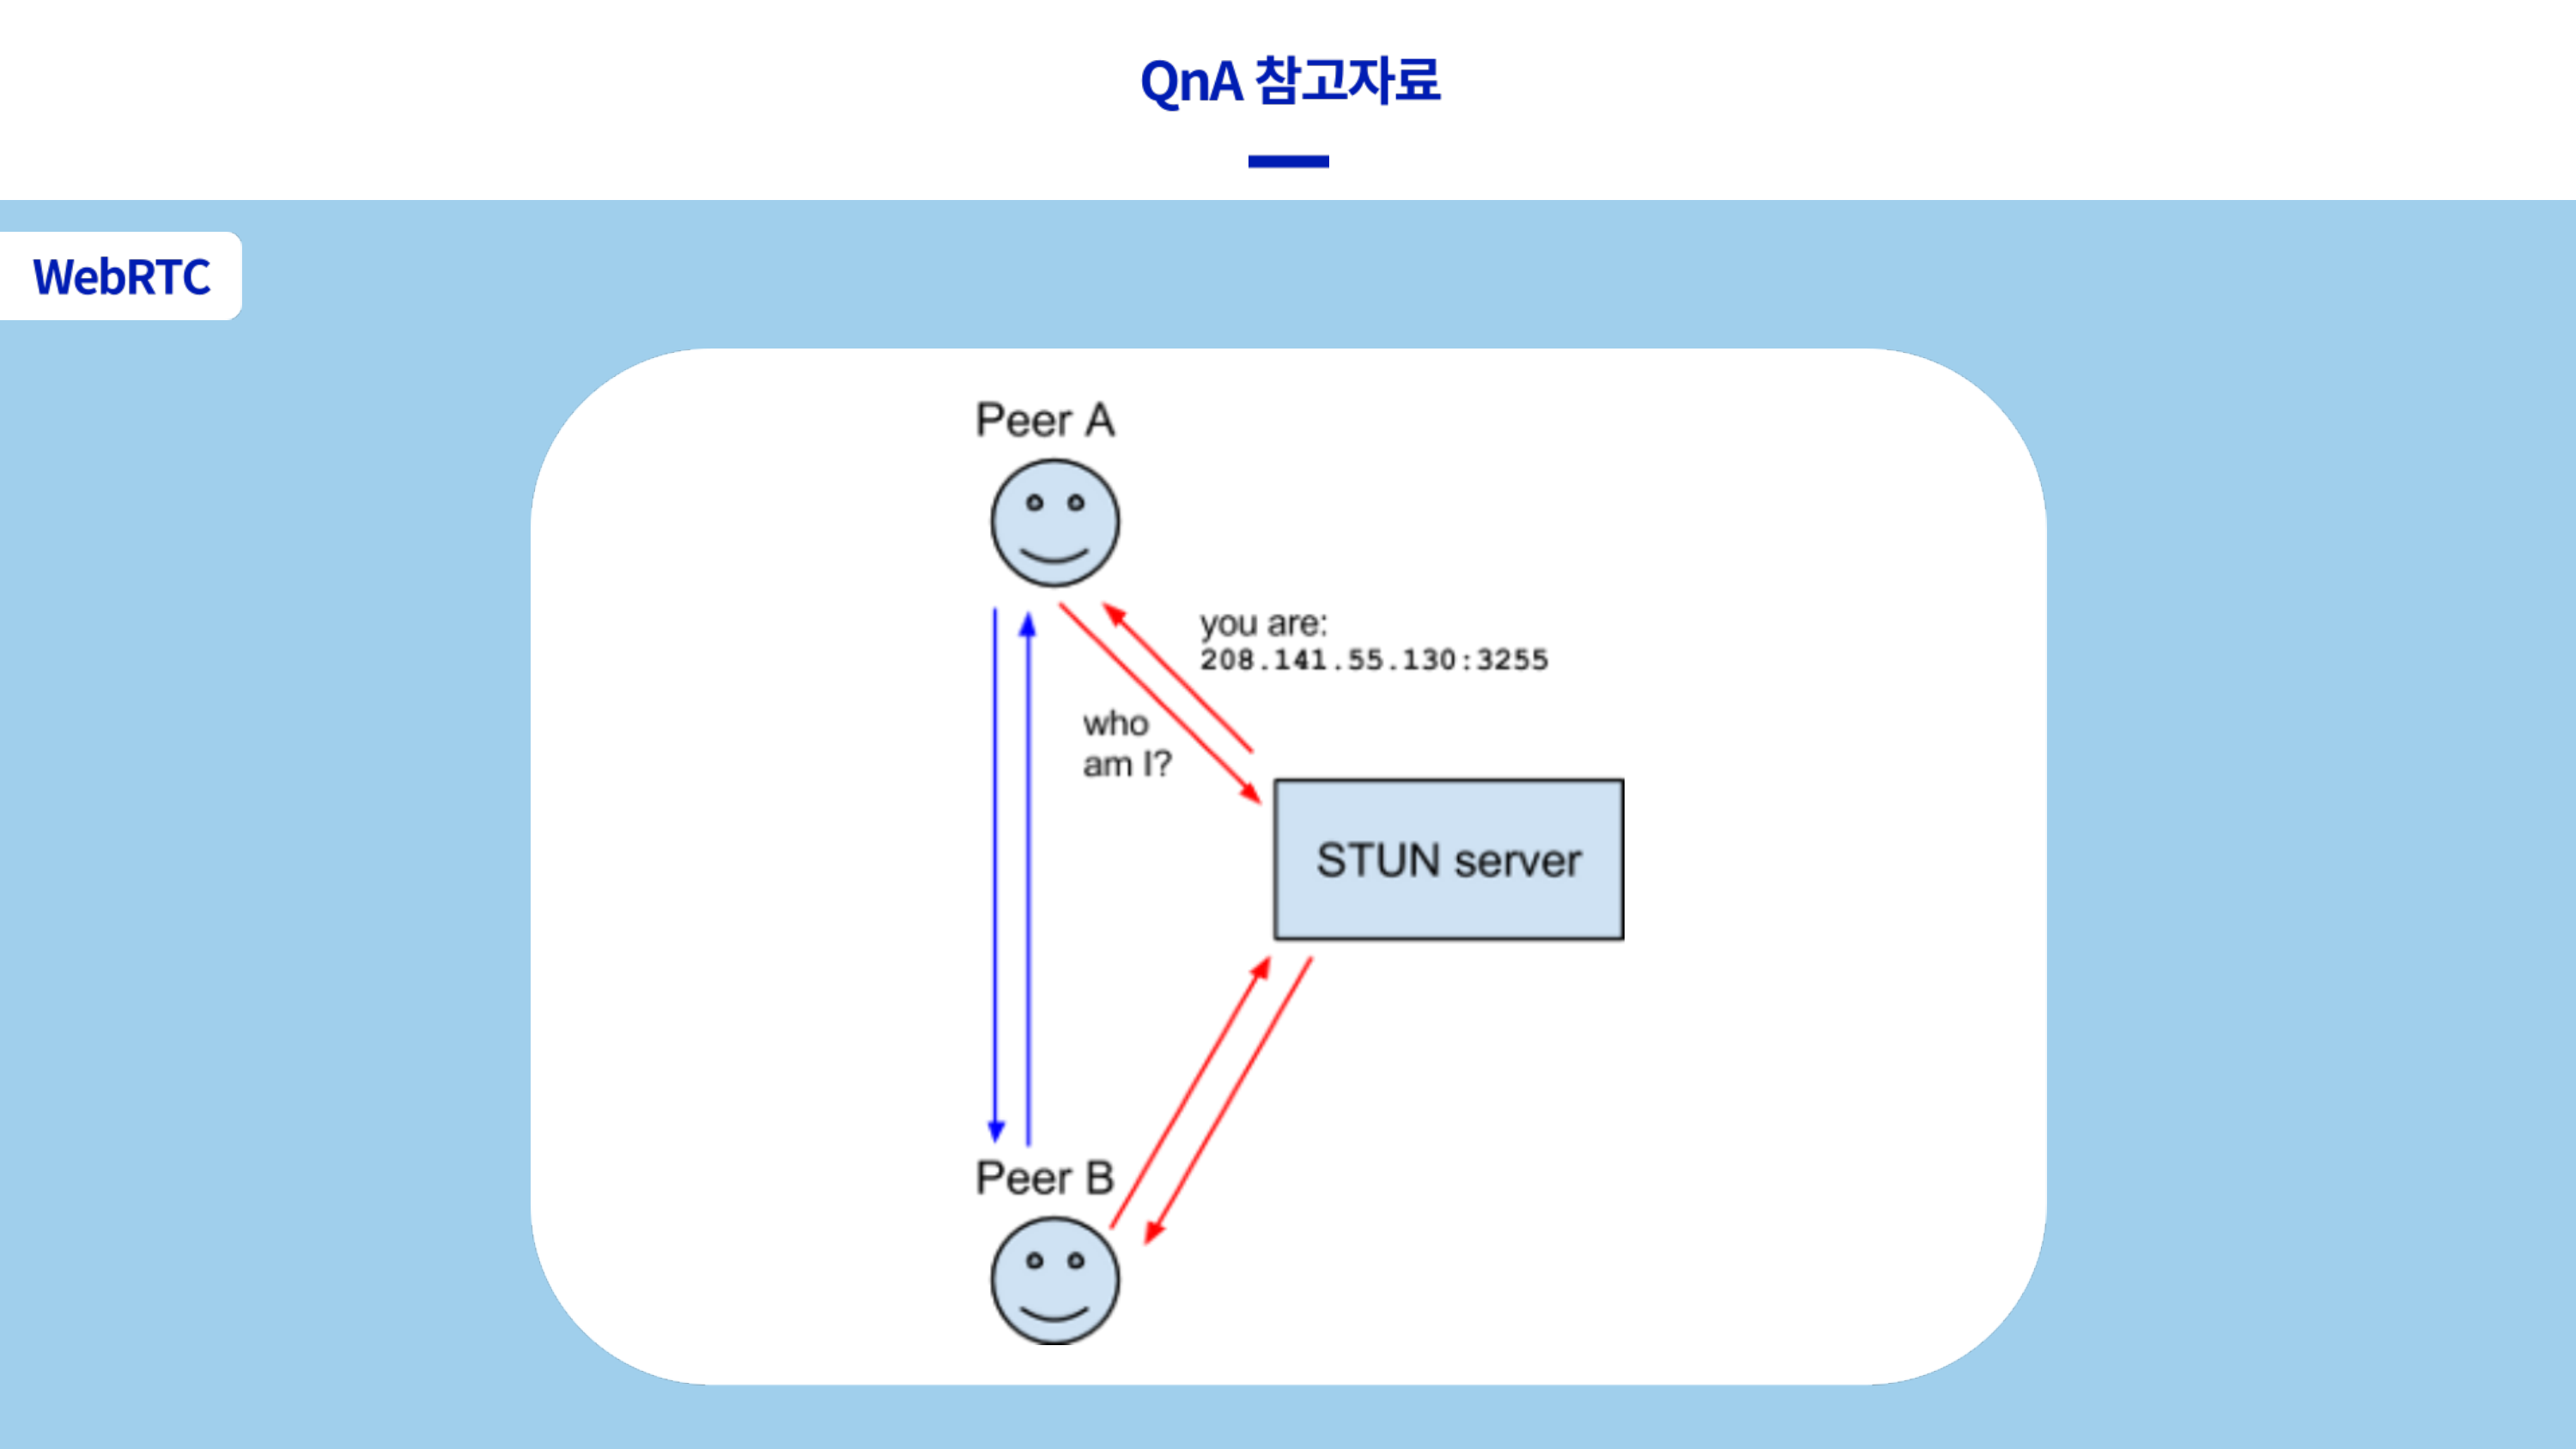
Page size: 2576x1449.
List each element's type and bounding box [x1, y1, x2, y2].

picture [1024, 22, 1545, 186]
picture [0, 200, 2576, 1449]
